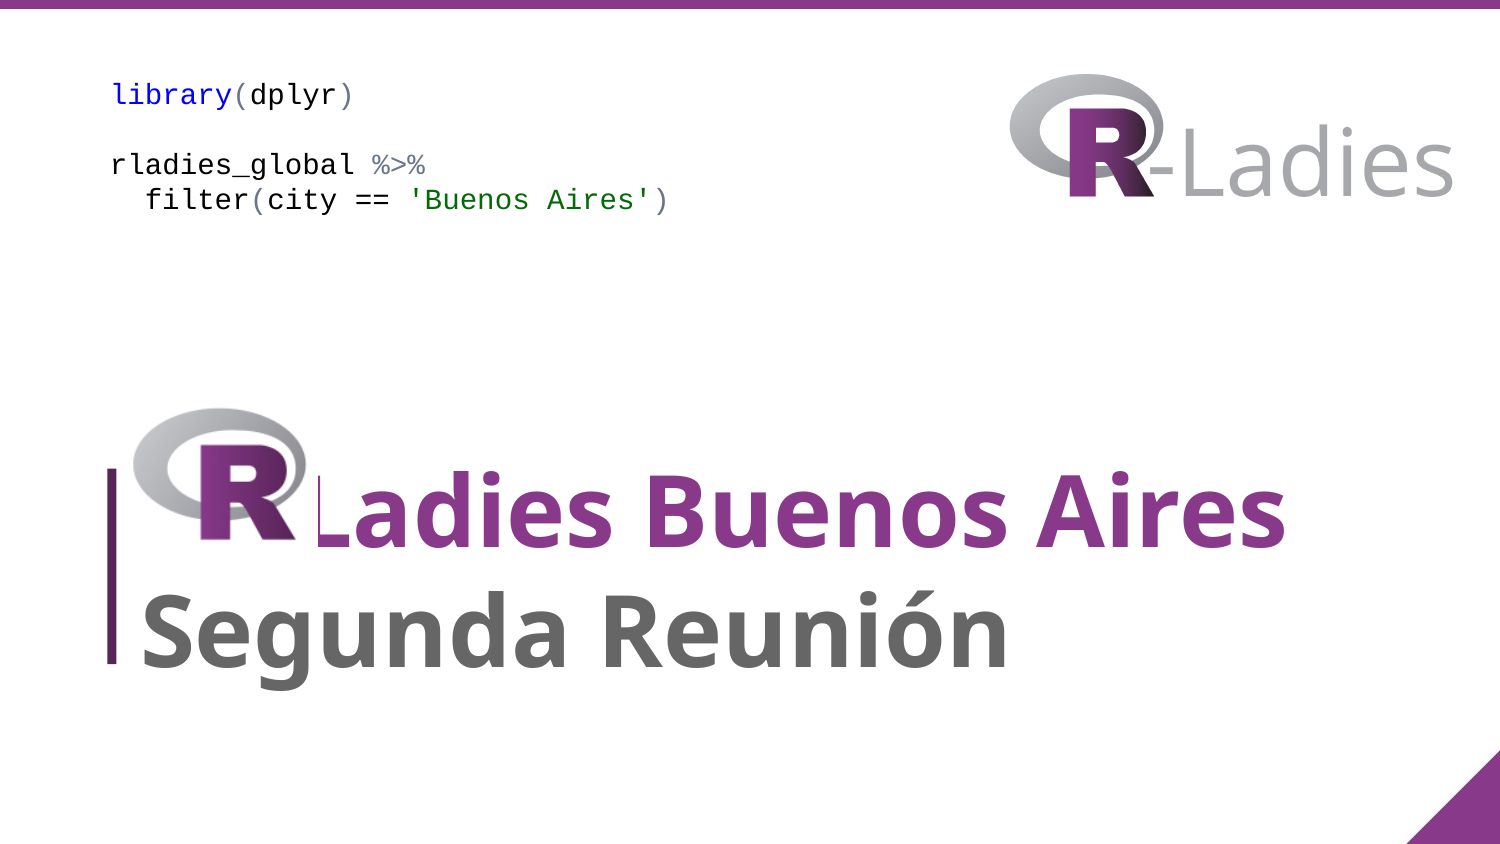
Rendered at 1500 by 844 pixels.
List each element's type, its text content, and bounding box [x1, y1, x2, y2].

title Ladies Buenos Aires Segunda Reunión [125, 471, 1488, 663]
picture [124, 396, 319, 552]
text_box library(dplyr) rladies_global %>% filter(city == 'Buenos Aires') [94, 60, 812, 217]
picture [1000, 58, 1470, 215]
